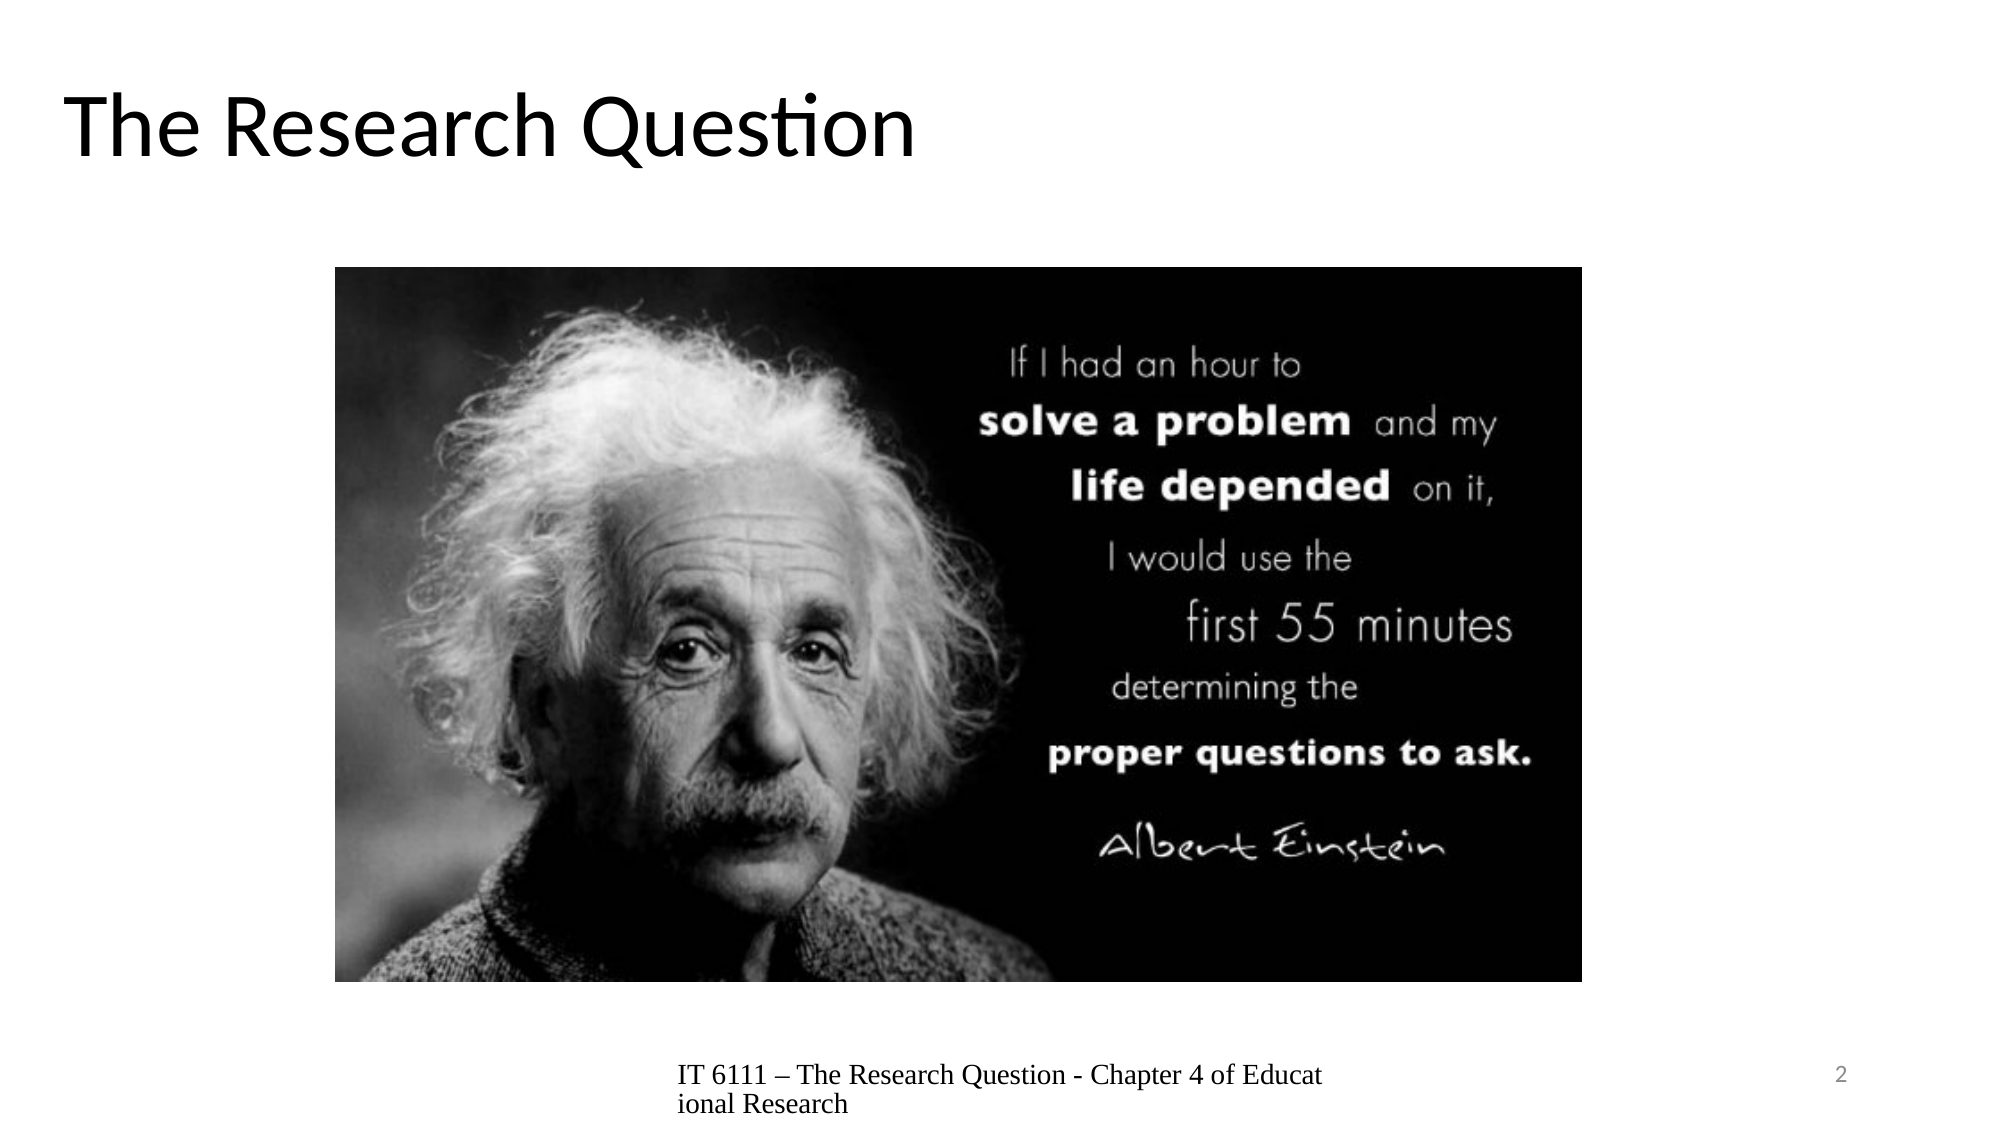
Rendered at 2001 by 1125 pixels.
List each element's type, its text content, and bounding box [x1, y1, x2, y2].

footer IT 6111 – The Research Question - Chapter 4 of Educational Research [662, 1042, 1338, 1103]
title The Research Question [48, 18, 1774, 236]
slide_number 2 [1412, 1042, 1863, 1103]
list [335, 267, 1581, 982]
